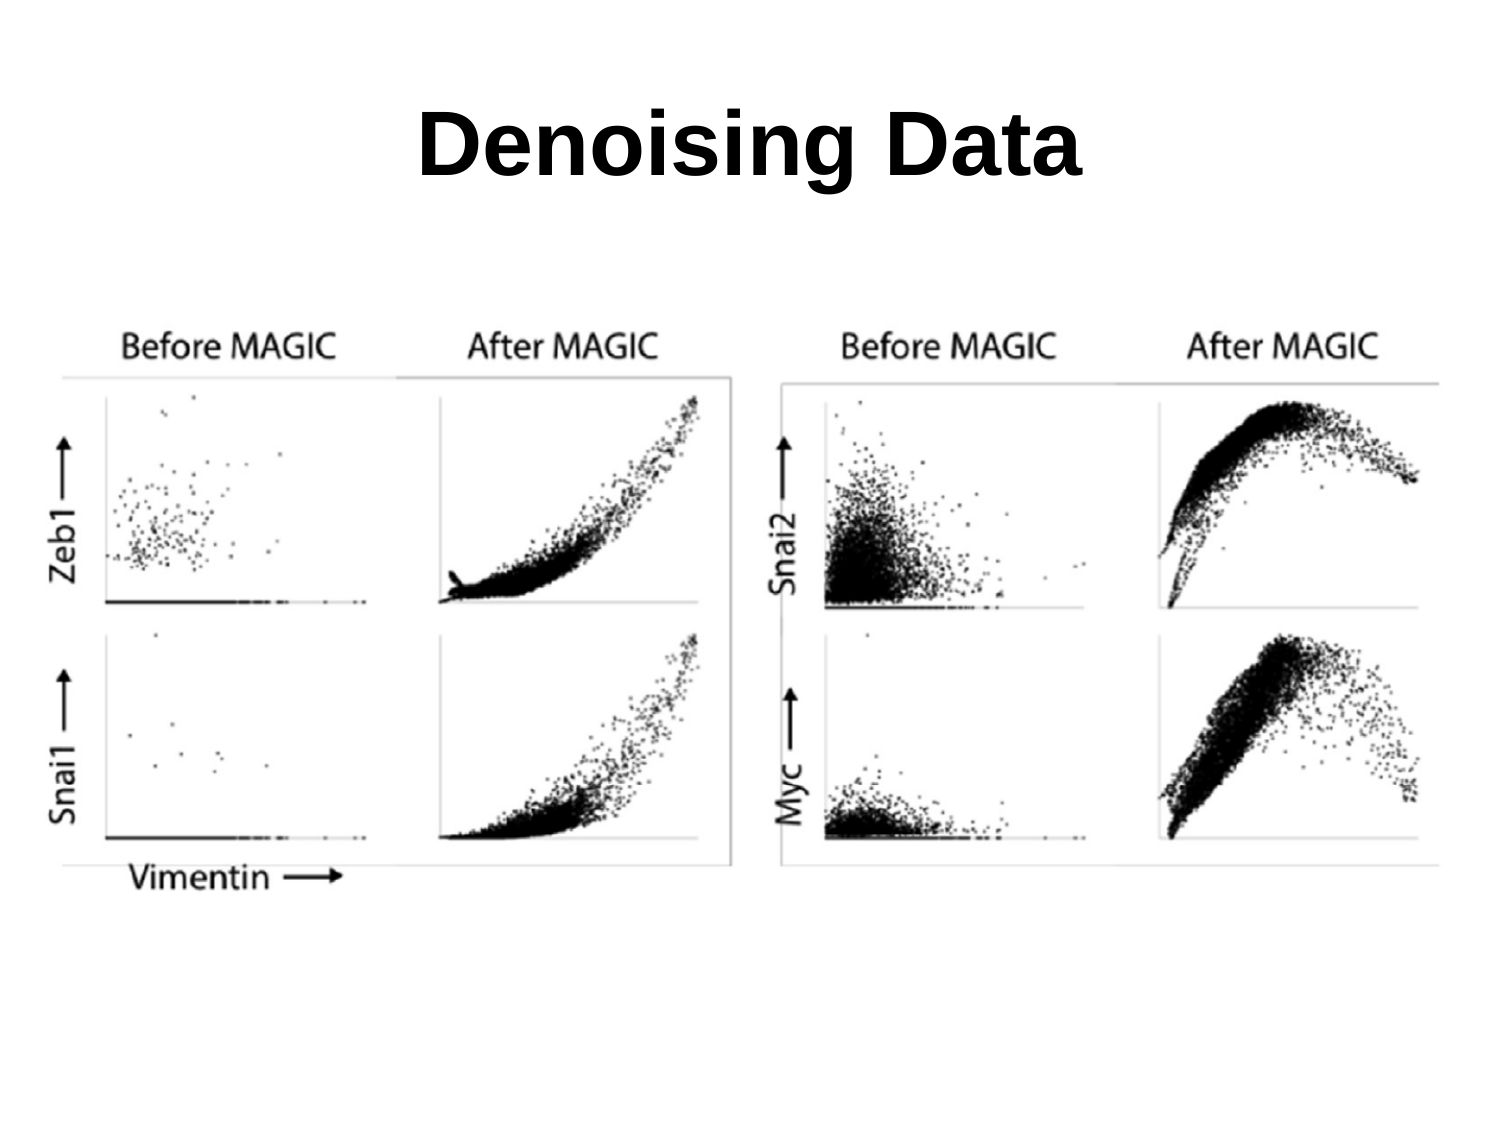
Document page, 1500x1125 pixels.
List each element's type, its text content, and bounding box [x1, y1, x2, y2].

title Denoising Data [75, 45, 1425, 233]
picture [21, 302, 1479, 905]
